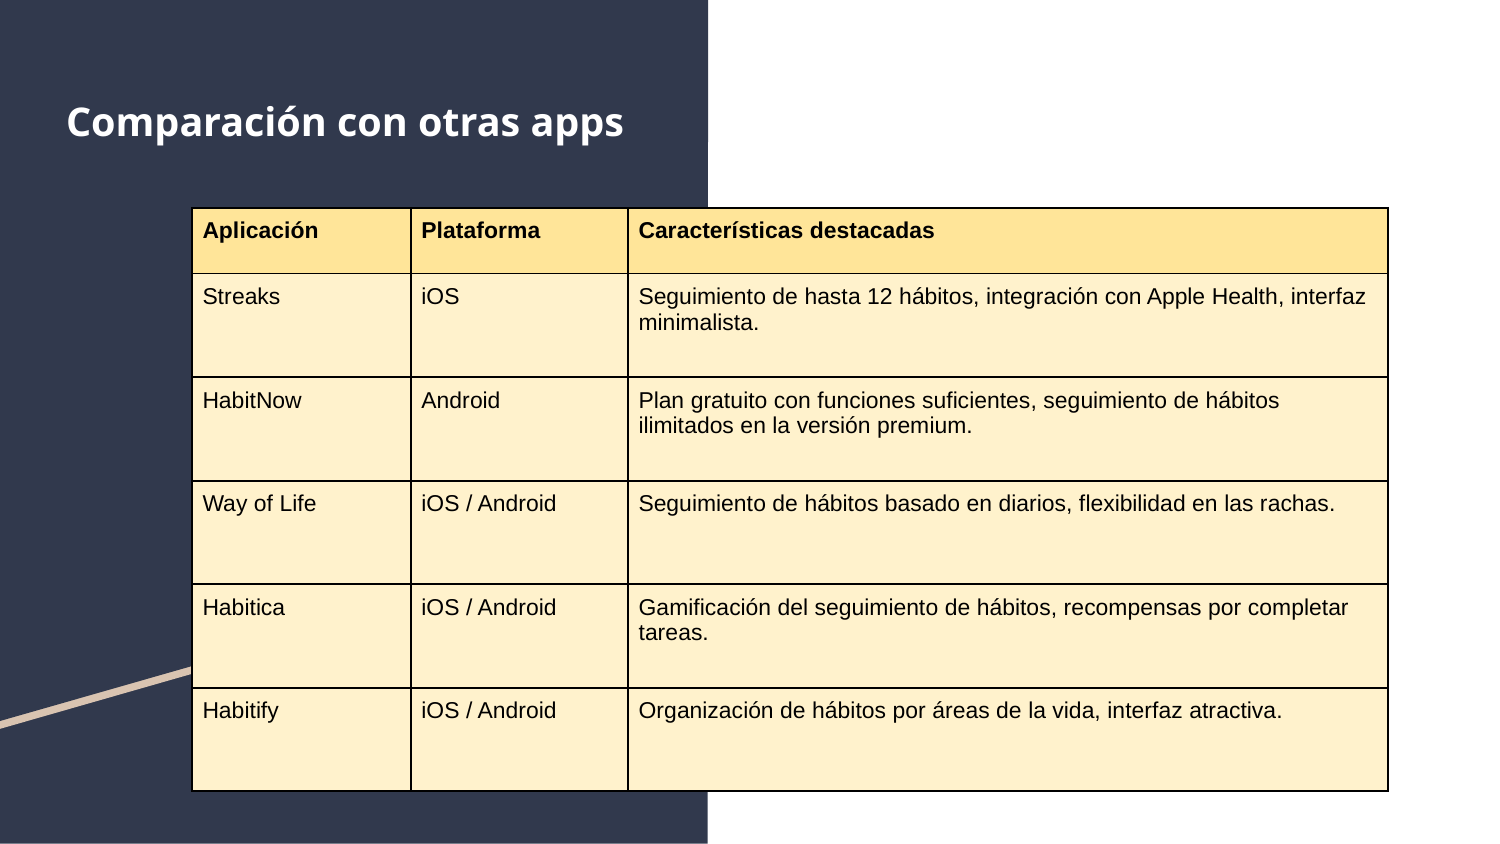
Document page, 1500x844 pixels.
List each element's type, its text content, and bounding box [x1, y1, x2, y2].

table_cell Habitify [193, 689, 410, 790]
table_cell Android [412, 378, 627, 480]
table_cell Plan gratuito con funciones suficientes, seguimiento de hábitos ilimitados en la versión premium. [629, 378, 1387, 480]
table_cell iOS / Android [412, 689, 627, 790]
table_cell HabitNow [193, 378, 410, 480]
table_cell Seguimiento de hábitos basado en diarios, flexibilidad en las rachas. [629, 482, 1387, 583]
table_cell Way of Life [193, 482, 410, 583]
table_cell Streaks [193, 274, 410, 376]
table_cell iOS / Android [412, 585, 627, 687]
table_header Características destacadas [629, 209, 1387, 273]
table_cell Habitica [193, 585, 410, 687]
table_header Aplicación [193, 209, 410, 273]
title Comparación con otras apps [51, 82, 660, 193]
table_cell iOS [412, 274, 627, 376]
table_cell Gamificación del seguimiento de hábitos, recompensas por completar tareas. [629, 585, 1387, 687]
table_header Plataforma [412, 209, 627, 273]
table_cell iOS / Android [412, 482, 627, 583]
table_cell Seguimiento de hasta 12 hábitos, integración con Apple Health, interfaz minimalista. [629, 274, 1387, 376]
table_cell Organización de hábitos por áreas de la vida, interfaz atractiva. [629, 689, 1387, 790]
